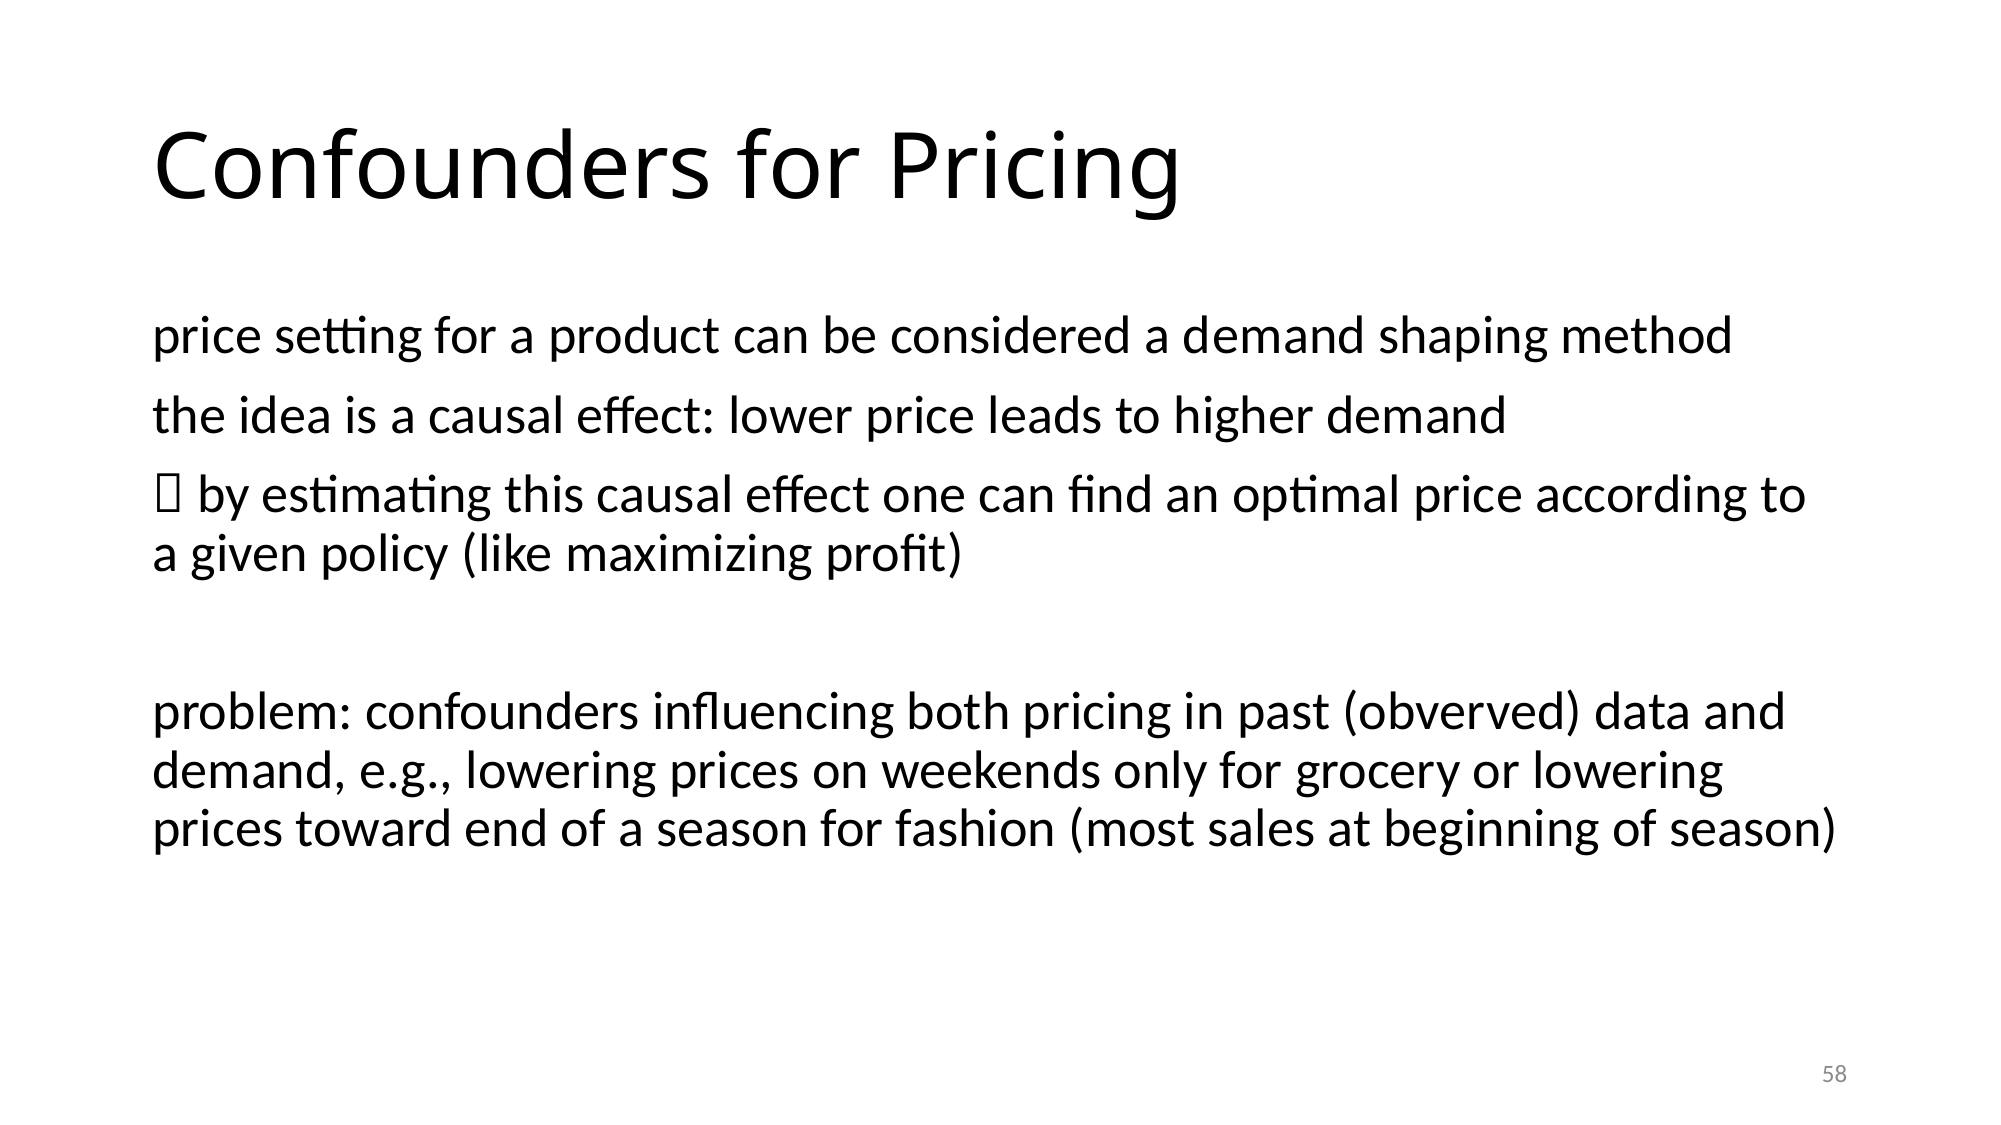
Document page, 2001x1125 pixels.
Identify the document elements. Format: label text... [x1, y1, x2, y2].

slide_number 58 [1412, 1042, 1863, 1103]
list price setting for a product can be considered a demand shaping method the idea is a causal effect: lower price leads to higher demand  by estimating this causal effect one can find an optimal price according to a given policy (like maximizing profit) problem: confounders influencing both pricing in past (obverved) data and demand, e.g., lowering prices on weekends only for grocery or lowering prices toward end of a season for fashion (most sales at beginning of season) [137, 299, 1863, 1014]
title Confounders for Pricing [137, 59, 1863, 278]
